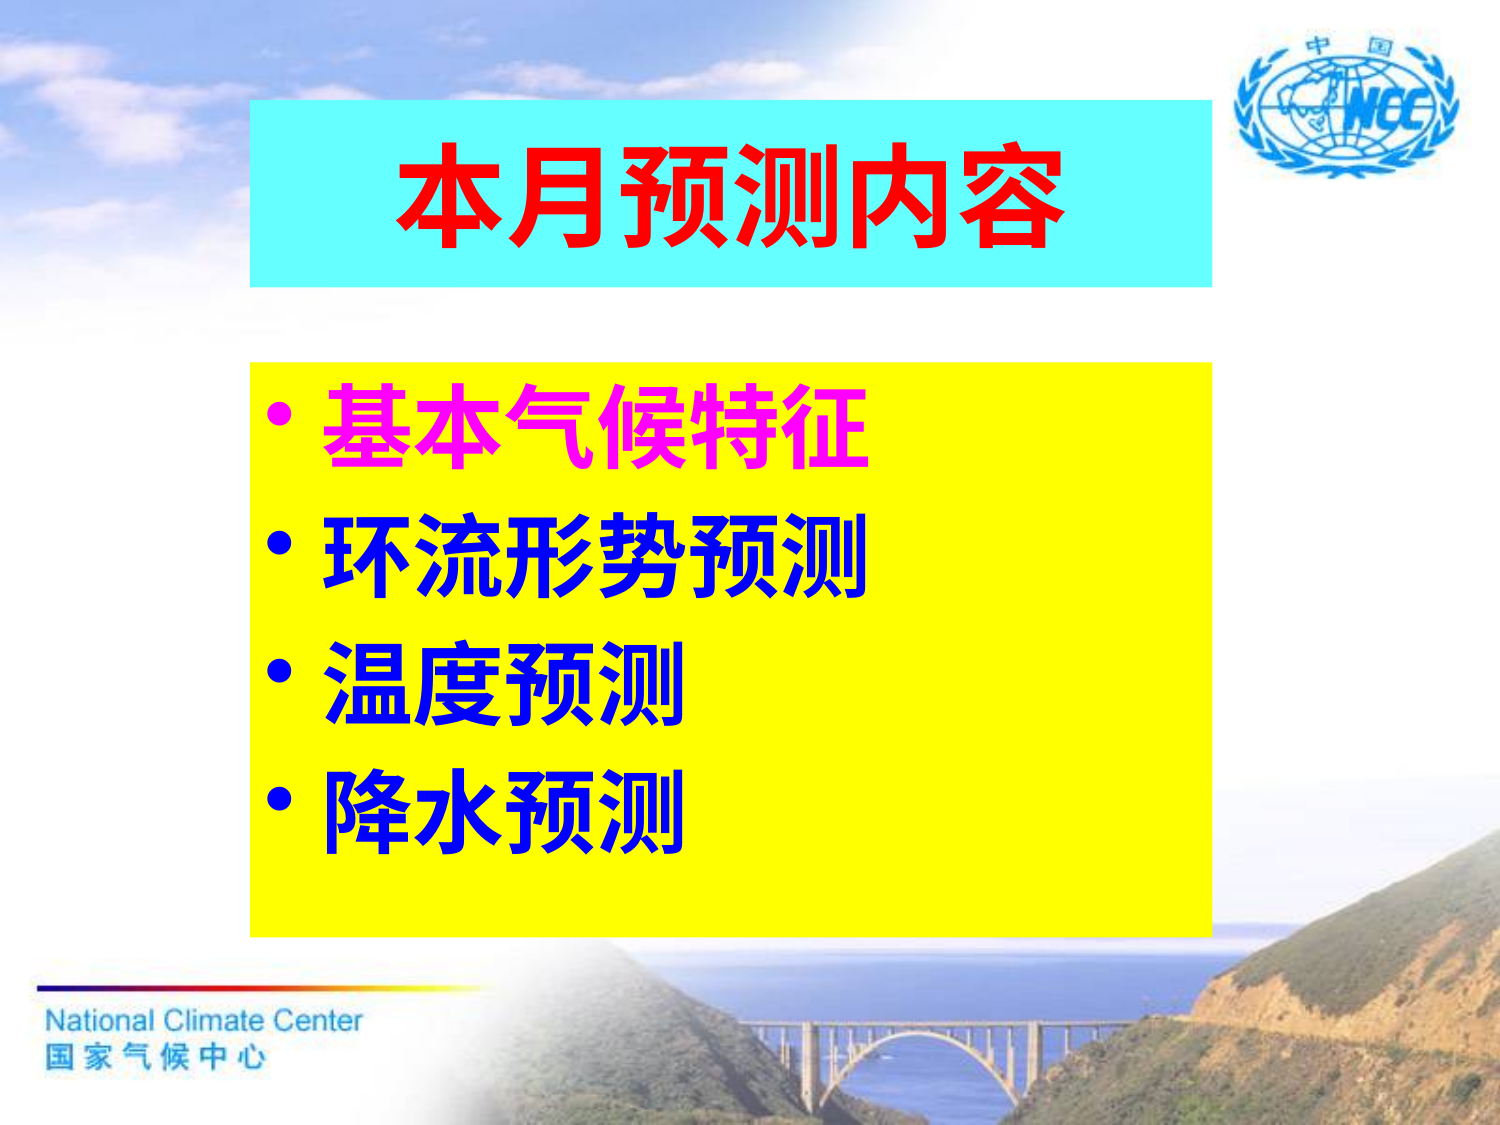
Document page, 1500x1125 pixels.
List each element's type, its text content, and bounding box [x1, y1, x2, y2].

picture [0, 0, 1500, 1125]
title 本月预测内容 [249, 99, 1213, 288]
list 基本气候特征 环流形势预测 温度预测 降水预测 [249, 362, 1213, 938]
